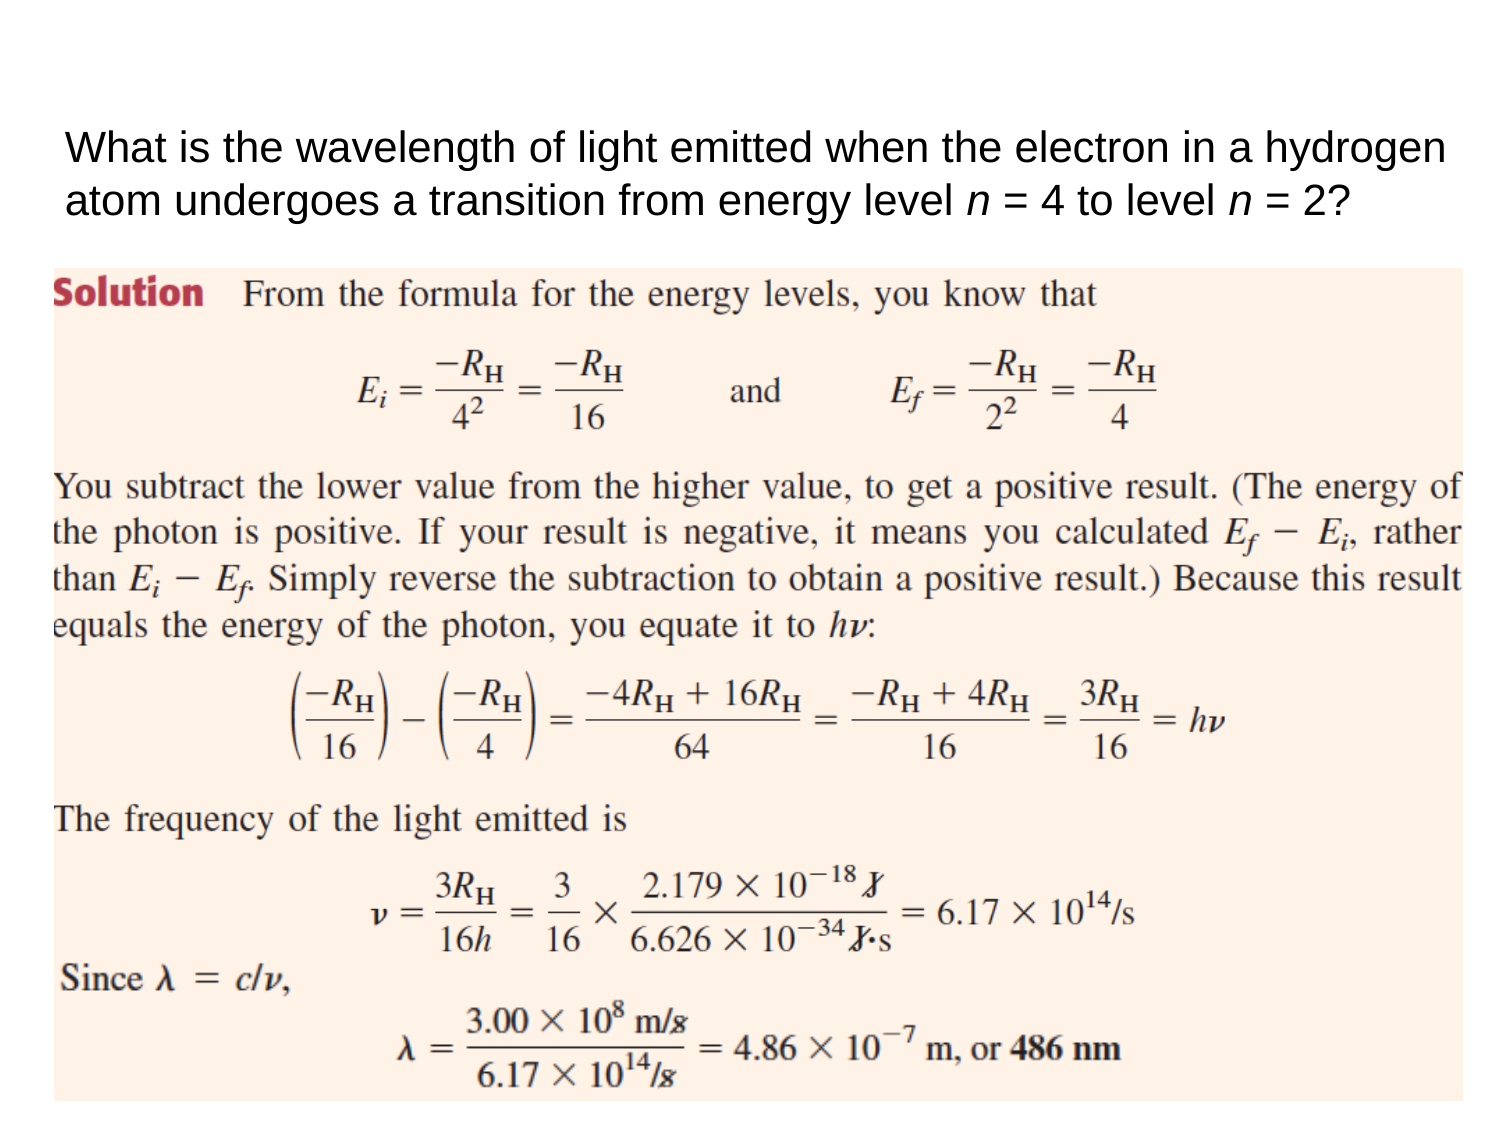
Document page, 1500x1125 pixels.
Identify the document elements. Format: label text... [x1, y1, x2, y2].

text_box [54, 268, 1463, 1102]
text_box What is the wavelength of light emitted when the electron in a hydrogen atom undergoes a transition from energy level n = 4 to level n = 2? [49, 111, 1494, 232]
